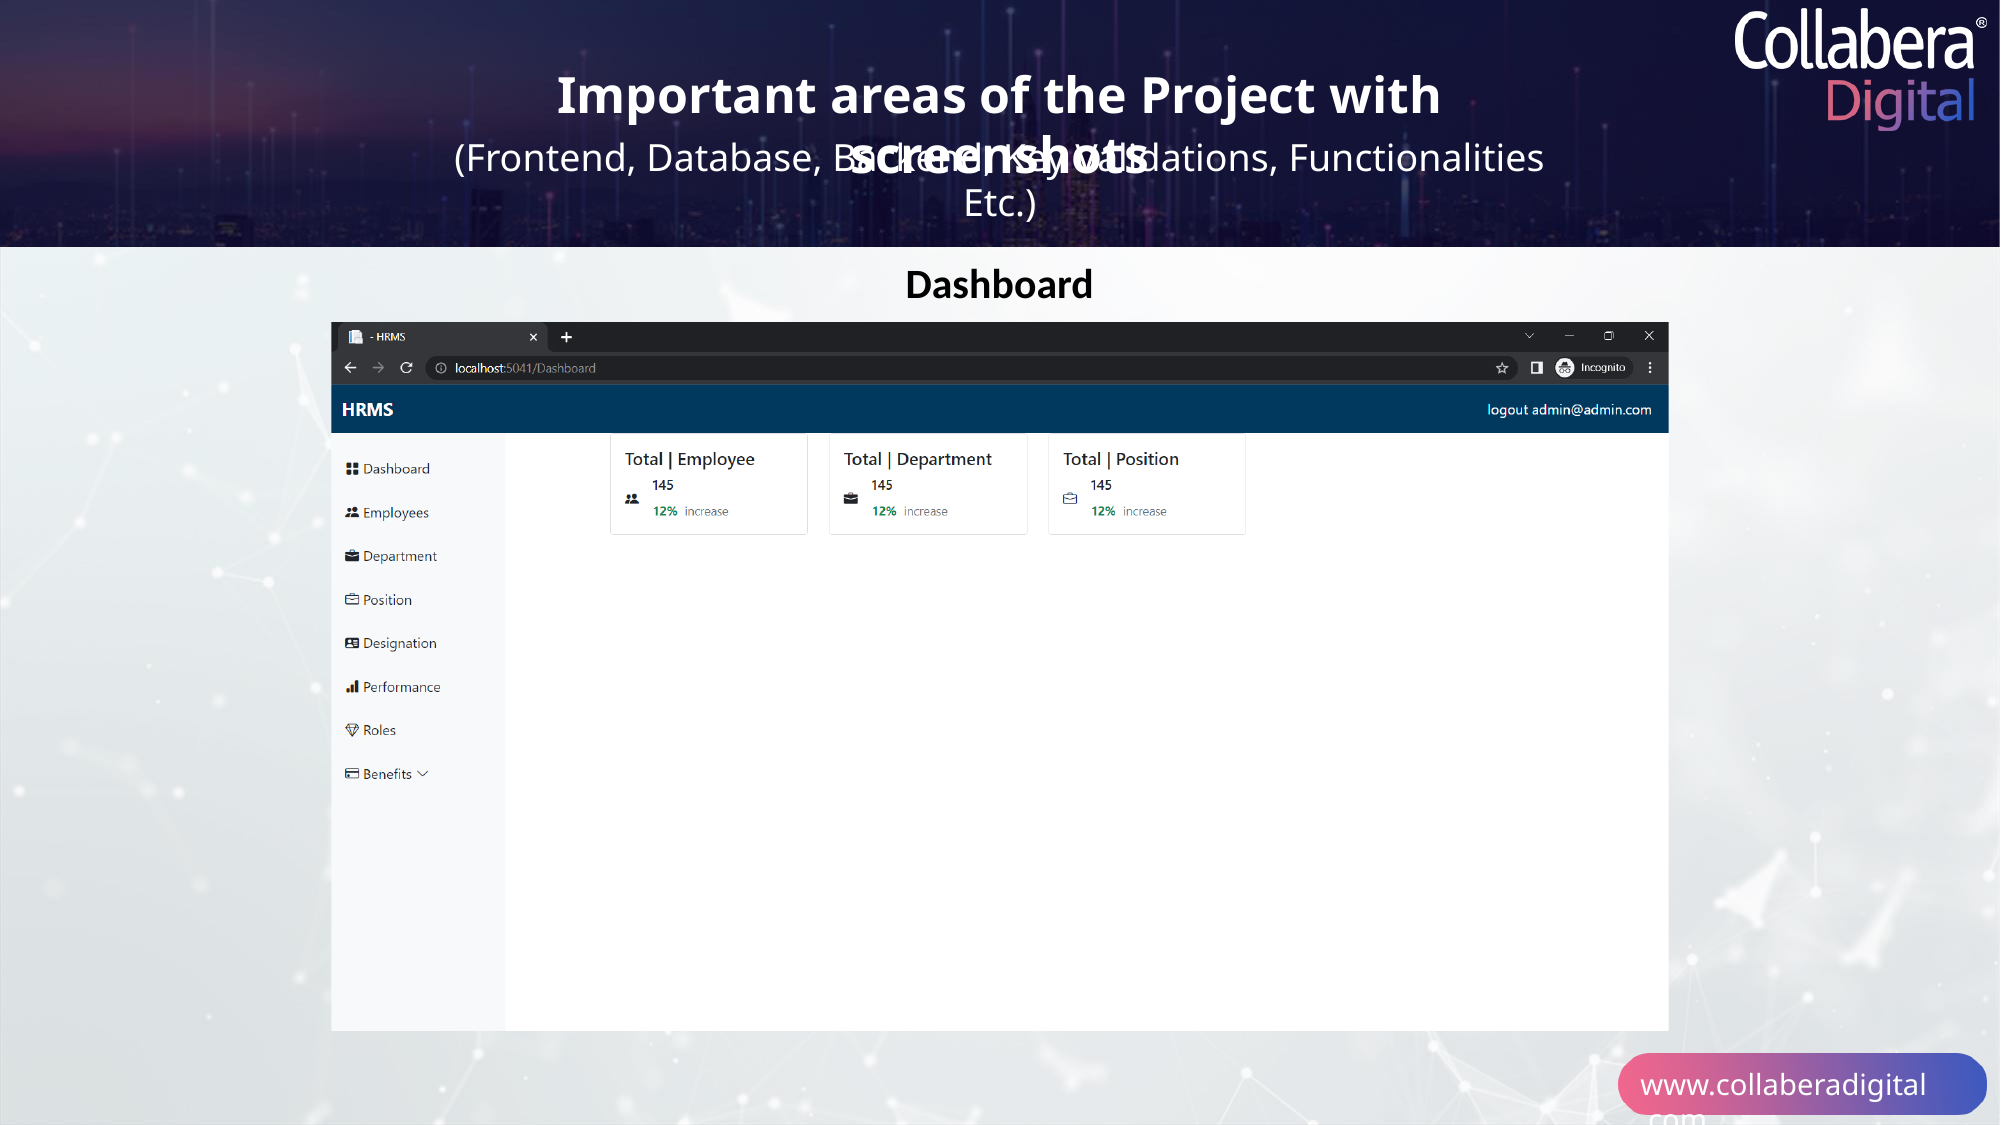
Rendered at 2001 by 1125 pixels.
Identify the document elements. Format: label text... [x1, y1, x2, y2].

picture [1684, 1116, 1691, 1125]
text_box Dashboard [347, 241, 1652, 321]
picture [1666, 1116, 1675, 1125]
picture [1694, 1116, 1701, 1125]
text_box (Frontend, Database, Backend, Key Validations, Functionalities Etc.) [406, 126, 1594, 232]
text_box Important areas of the Project with screenshots [405, 56, 1594, 192]
picture [0, 0, 2000, 1125]
